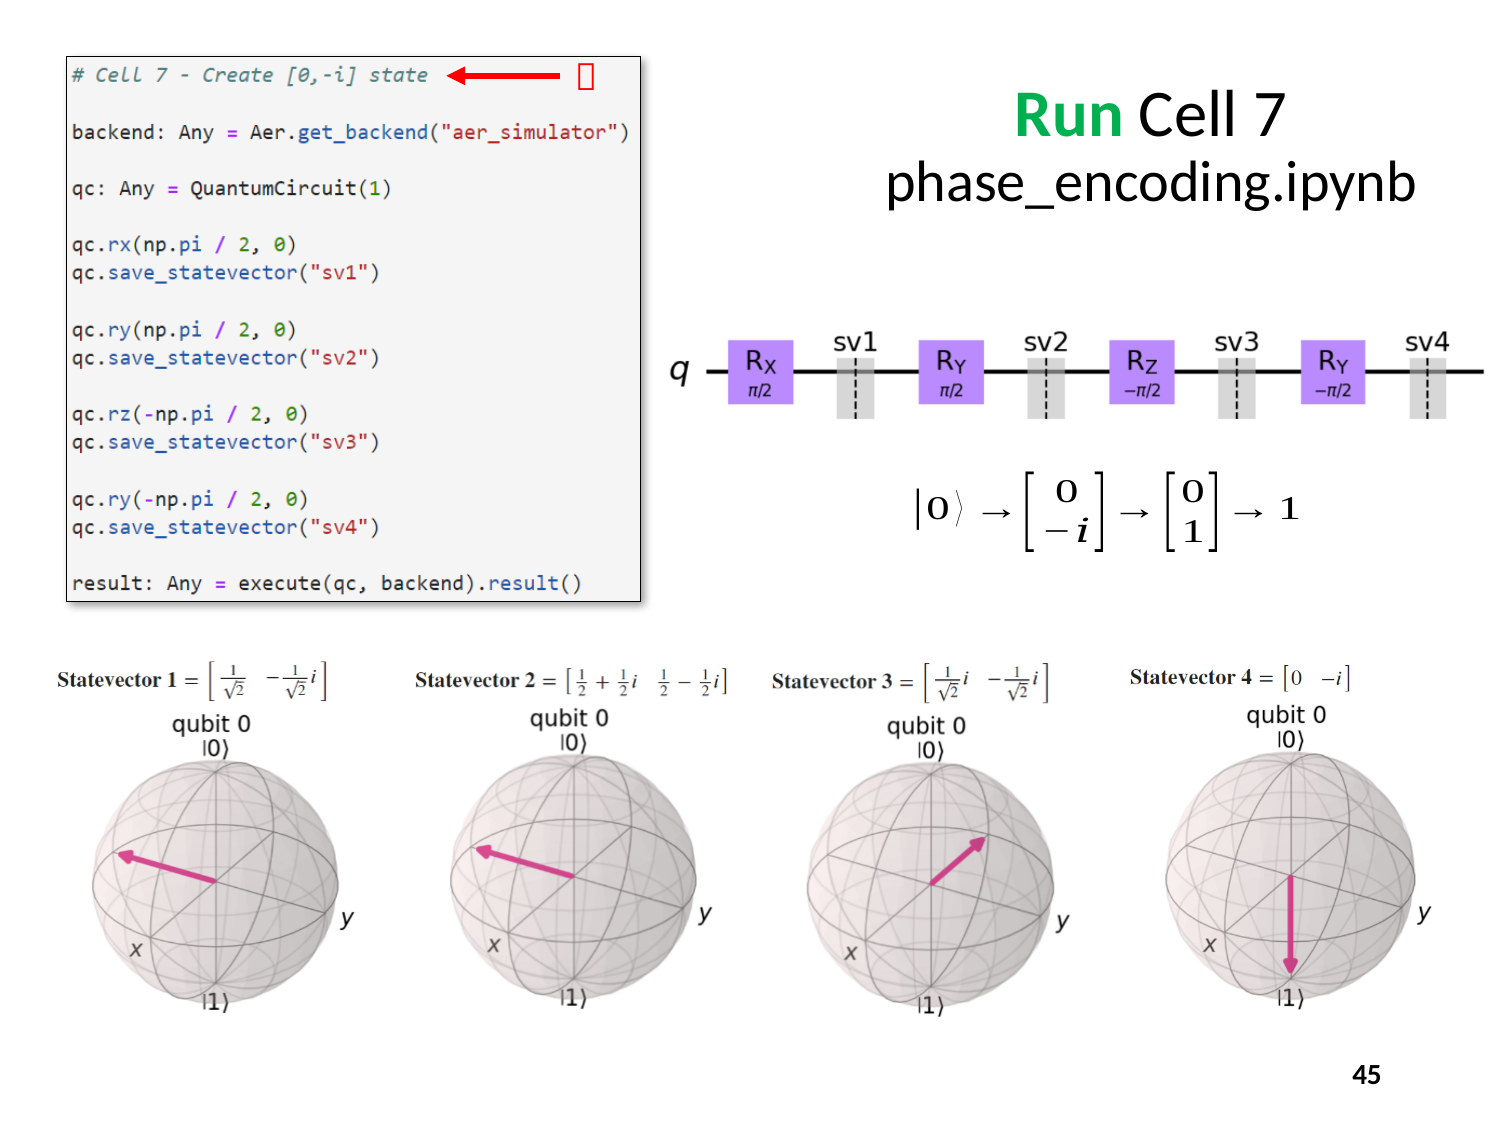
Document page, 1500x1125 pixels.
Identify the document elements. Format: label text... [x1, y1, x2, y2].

picture [1116, 654, 1457, 1024]
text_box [446, 45, 623, 107]
picture [760, 656, 1097, 1022]
picture [66, 56, 641, 602]
picture [661, 316, 1494, 431]
slide_number 45 [1059, 1042, 1397, 1103]
picture [48, 657, 384, 1021]
picture [404, 656, 740, 1022]
title Run Cell 7 phase_encoding.ipynb [859, 56, 1443, 238]
